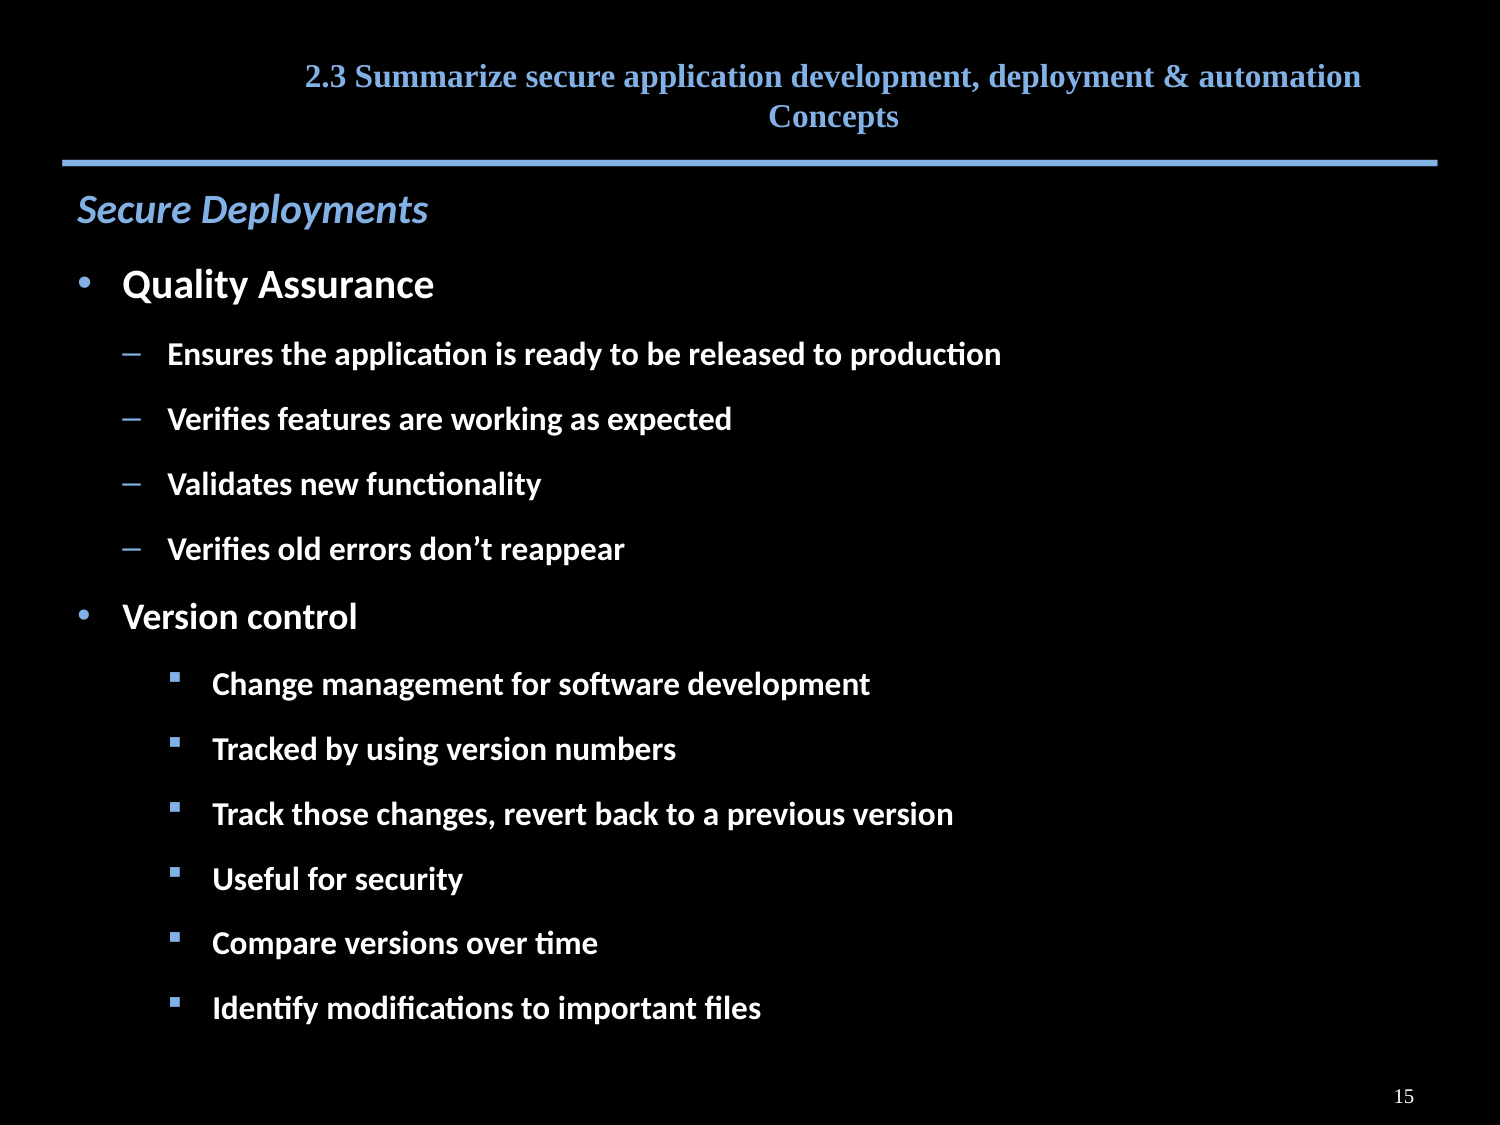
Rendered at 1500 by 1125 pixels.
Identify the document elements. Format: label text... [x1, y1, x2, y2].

title 2.3 Summarize secure application development, deployment & automation Concepts [227, 12, 1440, 175]
list Secure Deployments Quality Assurance Ensures the application is ready to be released to production Verifies features are working as expected Validates new functionality Verifies old errors don’t reappear Version control Change management for software development Tracked by using version numbers Track those changes, revert back to a previous version Useful for security Compare versions over time Identify modifications to important files [62, 174, 1438, 1121]
slide_number 15 [1310, 1070, 1499, 1121]
